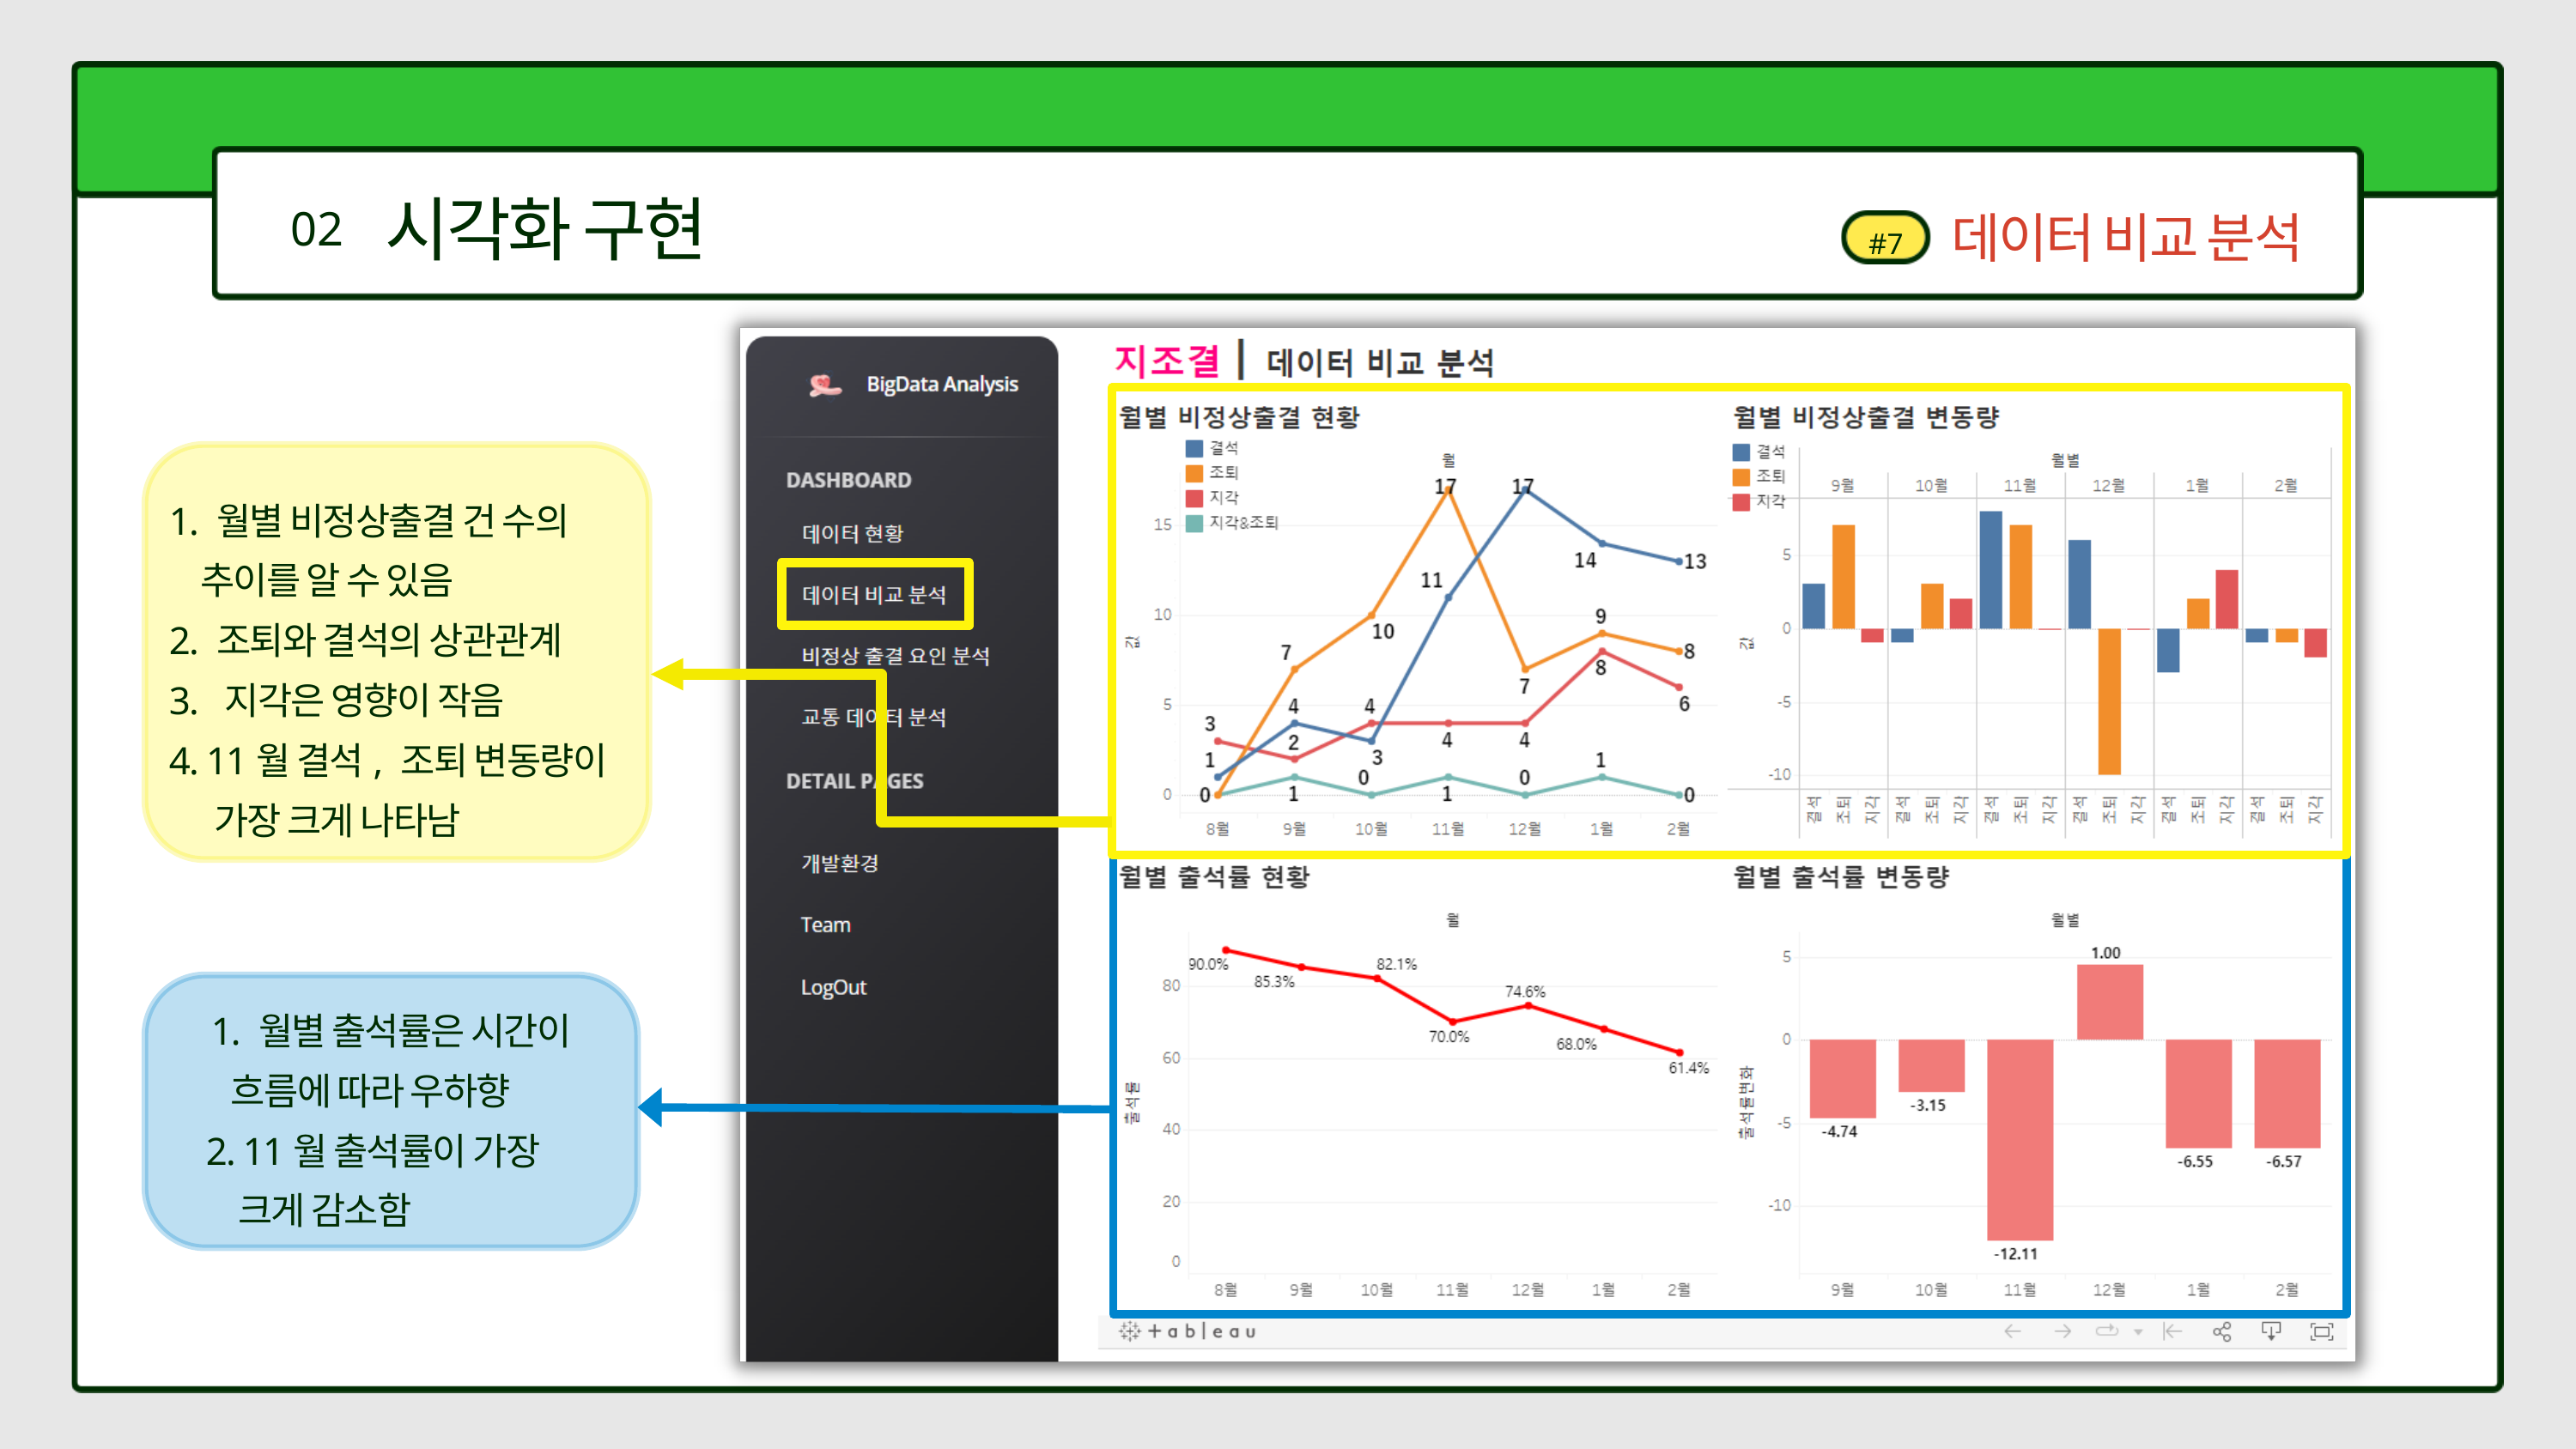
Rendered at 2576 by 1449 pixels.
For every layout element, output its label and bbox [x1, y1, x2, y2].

text_box [1111, 386, 2348, 856]
picture [71, 61, 2505, 1393]
text_box [1113, 860, 2348, 1315]
text_box [650, 674, 1113, 822]
text_box [144, 974, 638, 1248]
text_box [781, 562, 969, 626]
text_box [144, 444, 650, 860]
